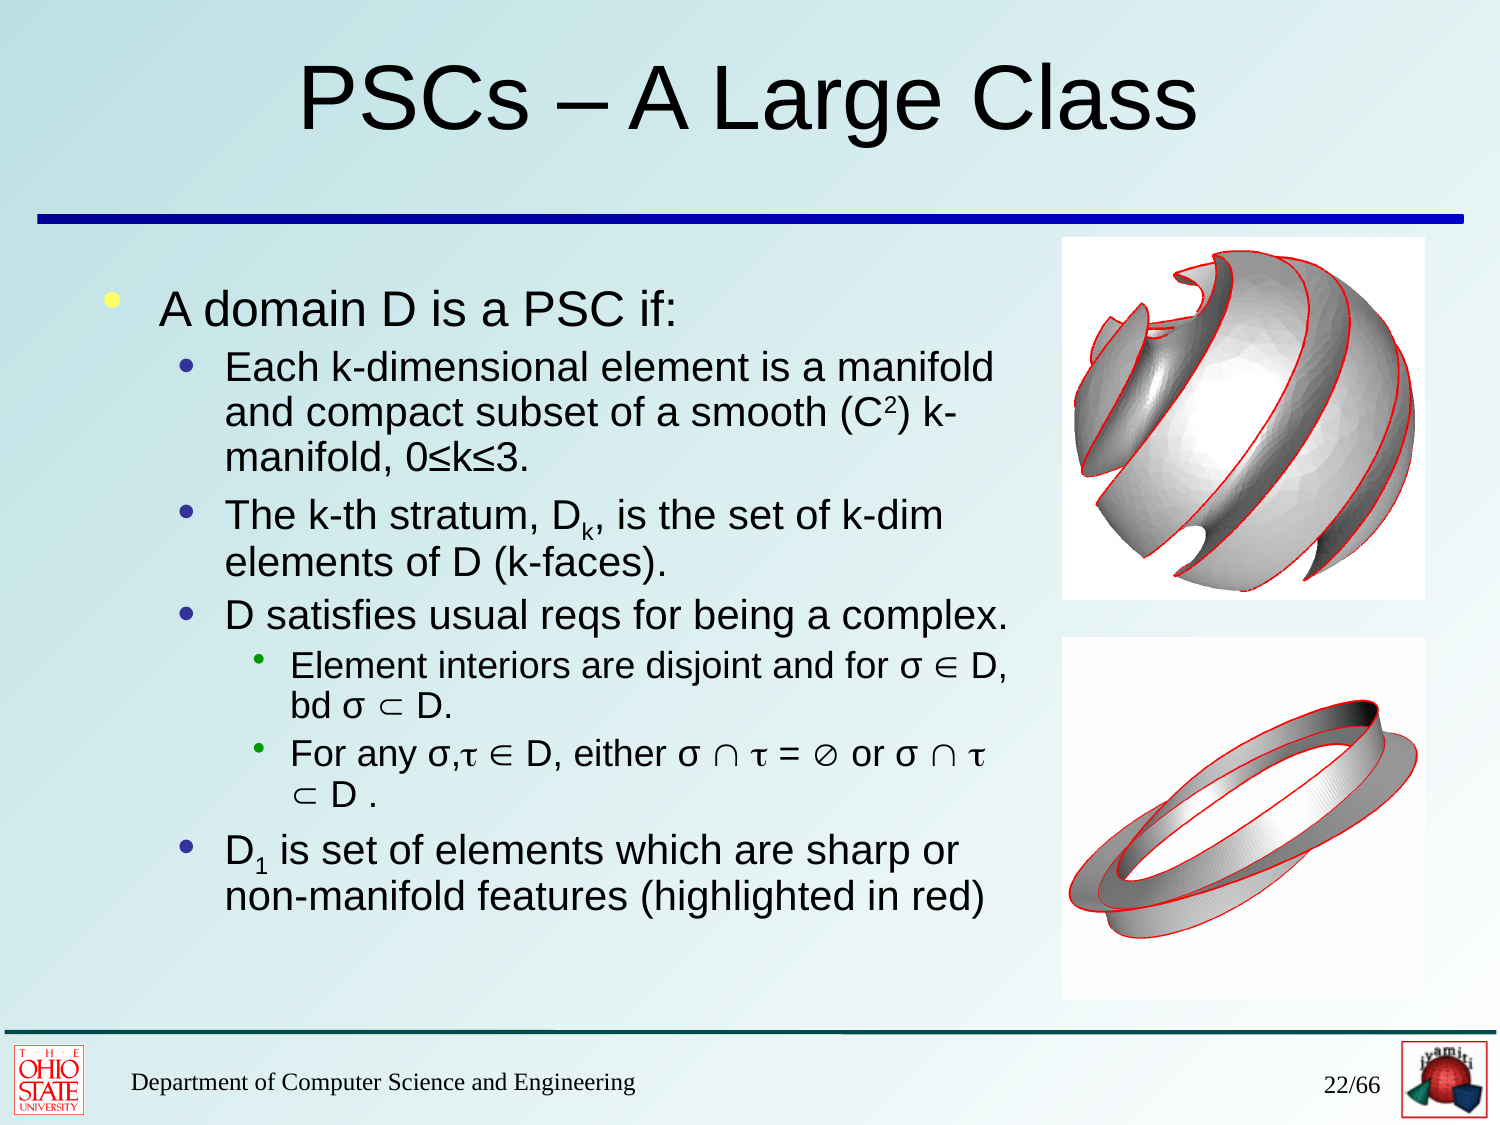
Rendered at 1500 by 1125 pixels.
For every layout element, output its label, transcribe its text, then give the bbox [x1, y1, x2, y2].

picture [1062, 637, 1426, 1001]
picture [1062, 237, 1426, 601]
picture [1400, 1041, 1491, 1120]
title PSCs – A Large Class [110, 0, 1389, 212]
list A domain D is a PSC if: Each k-dimensional element is a manifold and compact subset of a smooth (C2) k-manifold, 0≤k≤3. The k-th stratum, Dk, is the set of k-dim elements of D (k-faces). D satisfies usual reqs for being a complex. Element interiors are disjoint and for σ  D, bd σ  D. For any σ,  D, either σ   =  or σ    D . D1 is set of elements which are sharp or non-manifold features (highlighted in red) [87, 273, 1037, 949]
